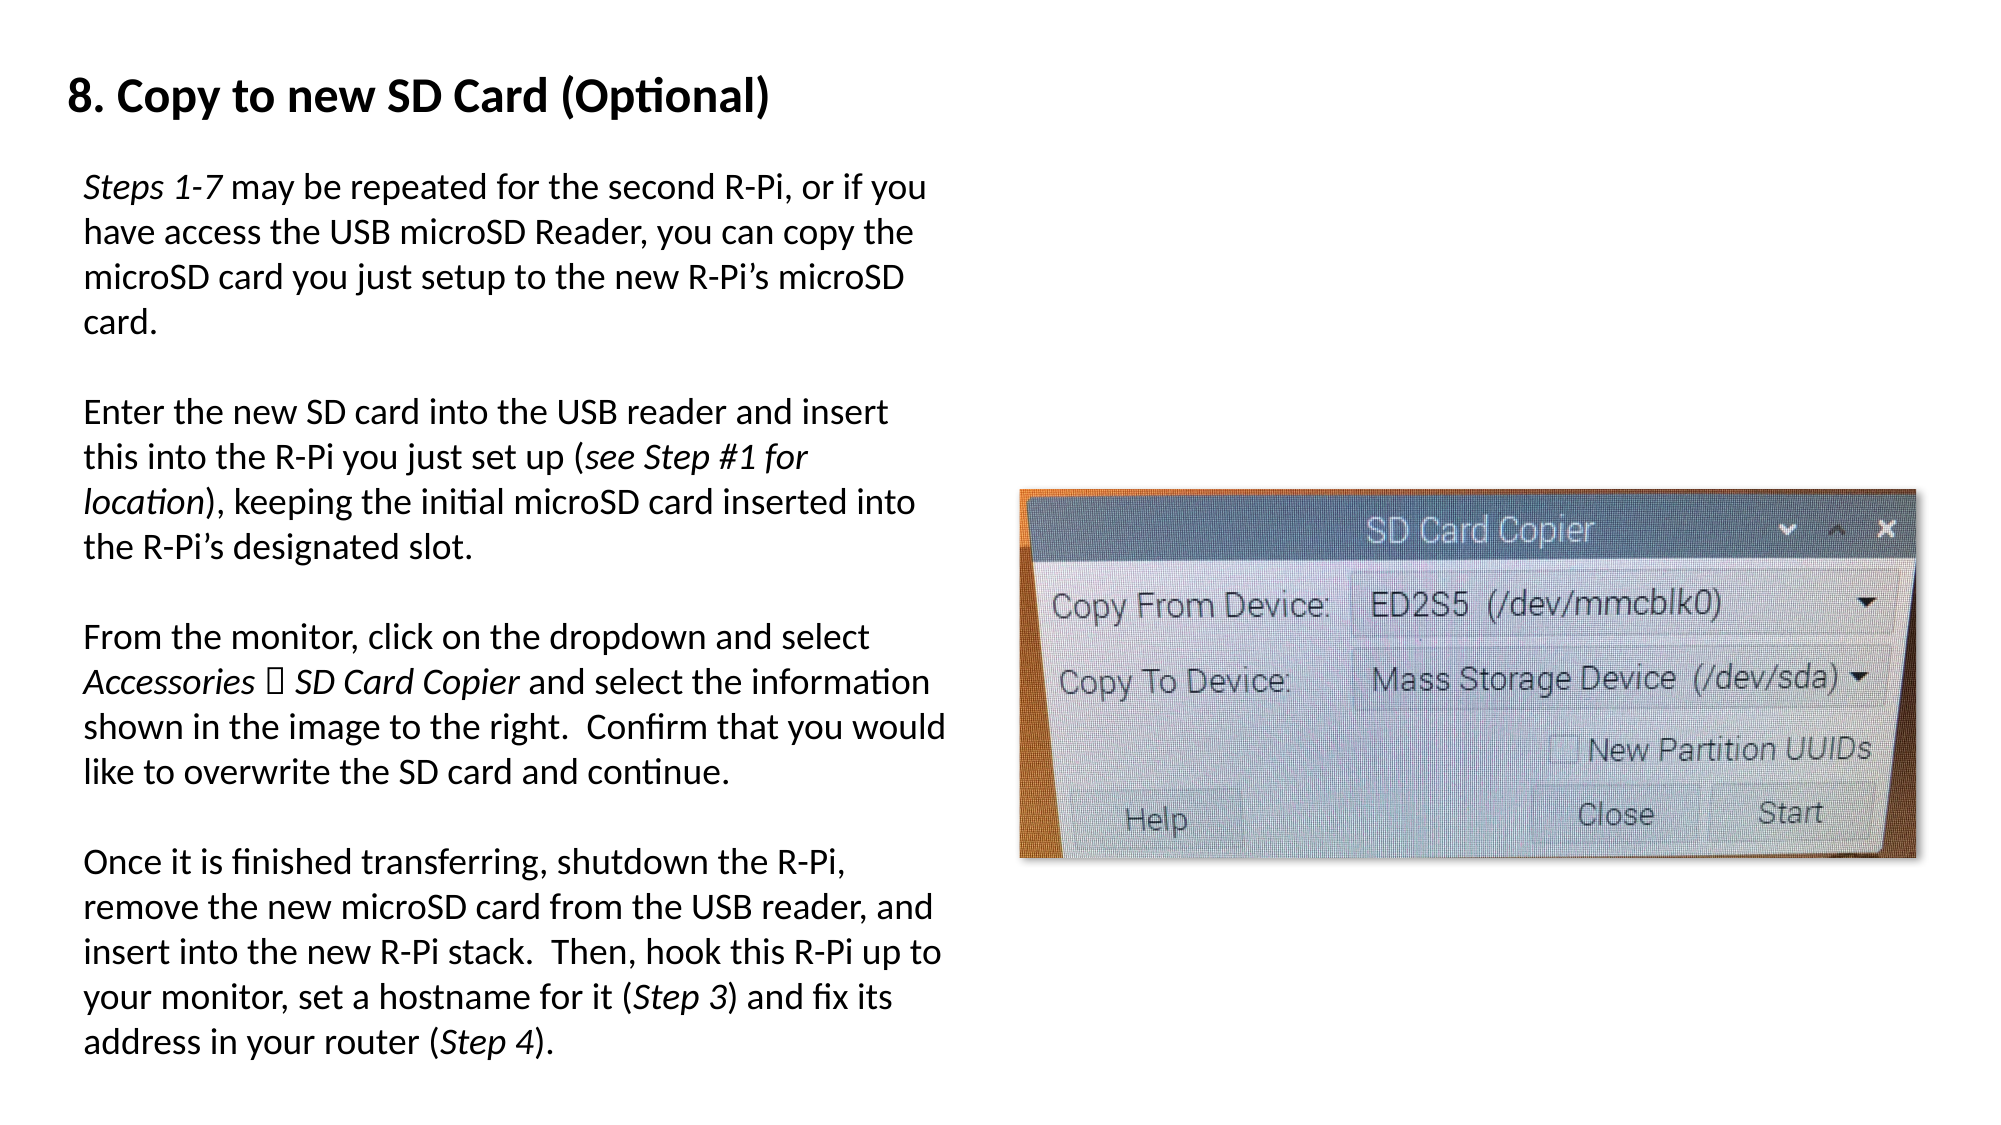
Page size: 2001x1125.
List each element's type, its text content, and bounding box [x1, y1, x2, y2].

picture [1019, 489, 1917, 858]
text_box Steps 1-7 may be repeated for the second R-Pi, or if you have access the USB microSD Reader, you can copy the microSD card you just setup to the new R-Pi’s microSD card. Enter the new SD card into the USB reader and insert this into the R-Pi you just set up (see Step #1 for location), keeping the initial microSD card inserted into the R-Pi’s designated slot. From the monitor, click on the dropdown and select Accessories  SD Card Copier and select the information shown in the image to the right. Confirm that you would like to overwrite the SD card and continue. Once it is finished transferring, shutdown the R-Pi, remove the new microSD card from the USB reader, and insert into the new R-Pi stack. Then, hook this R-Pi up to your monitor, set a hostname for it (Step 3) and fix its address in your router (Step 4). [68, 154, 966, 1070]
text_box 8. Copy to new SD Card (Optional) [52, 55, 942, 131]
